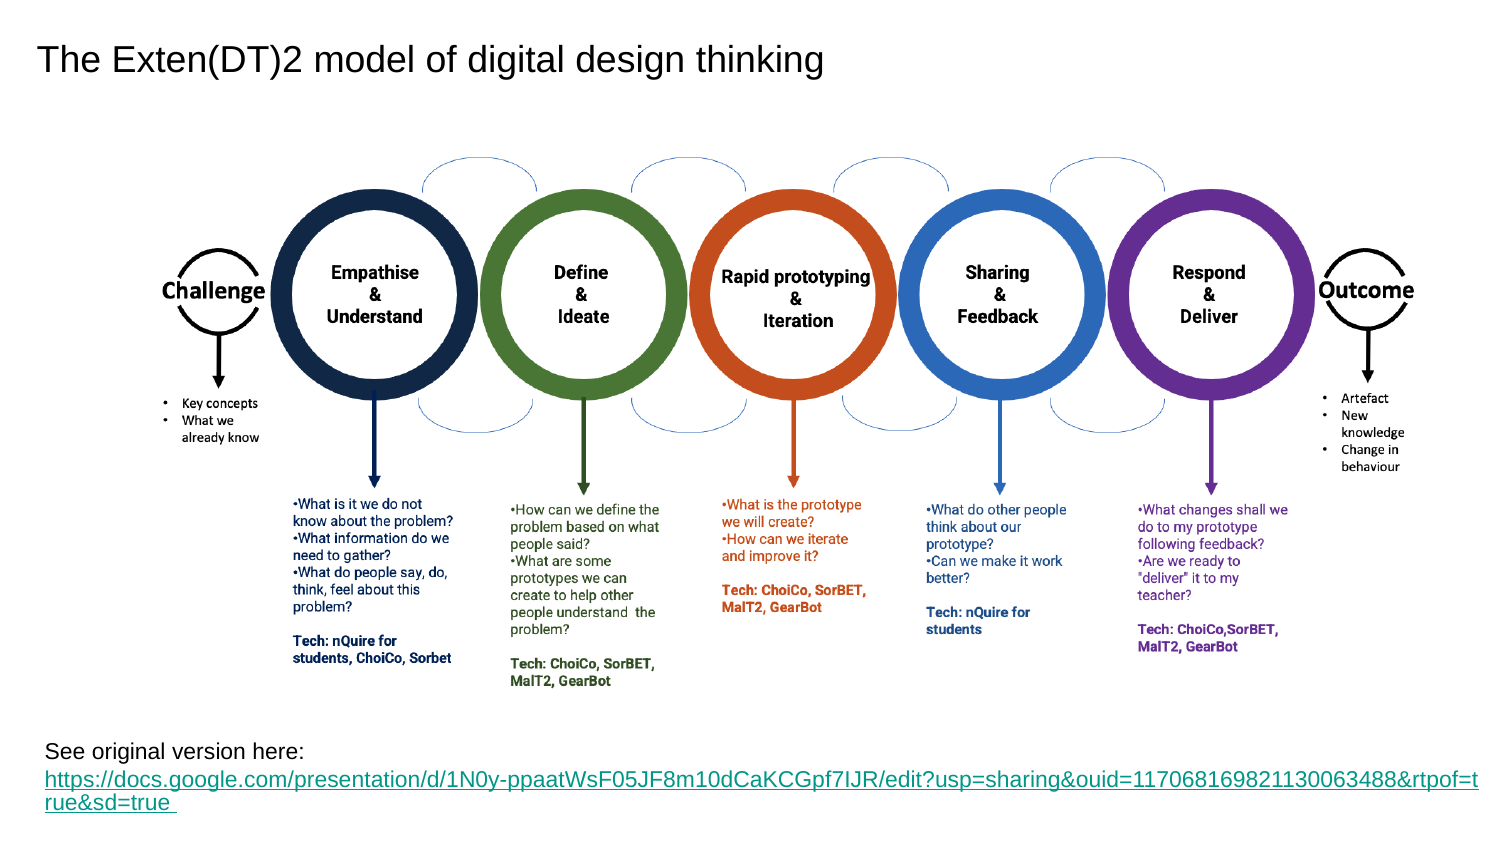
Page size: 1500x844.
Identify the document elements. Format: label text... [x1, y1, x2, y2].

text_box The Exten(DT)2 model of digital design thinking [21, 19, 917, 95]
picture [139, 26, 1451, 696]
text_box See original version here: https://docs.google.com/presentation/d/1N0y-ppaatWsF05JF8m10dCaKCGpf7IJR/edit?usp=sharing&ouid=117068169821130063488&rtpof=true&sd=true [29, 722, 1500, 807]
